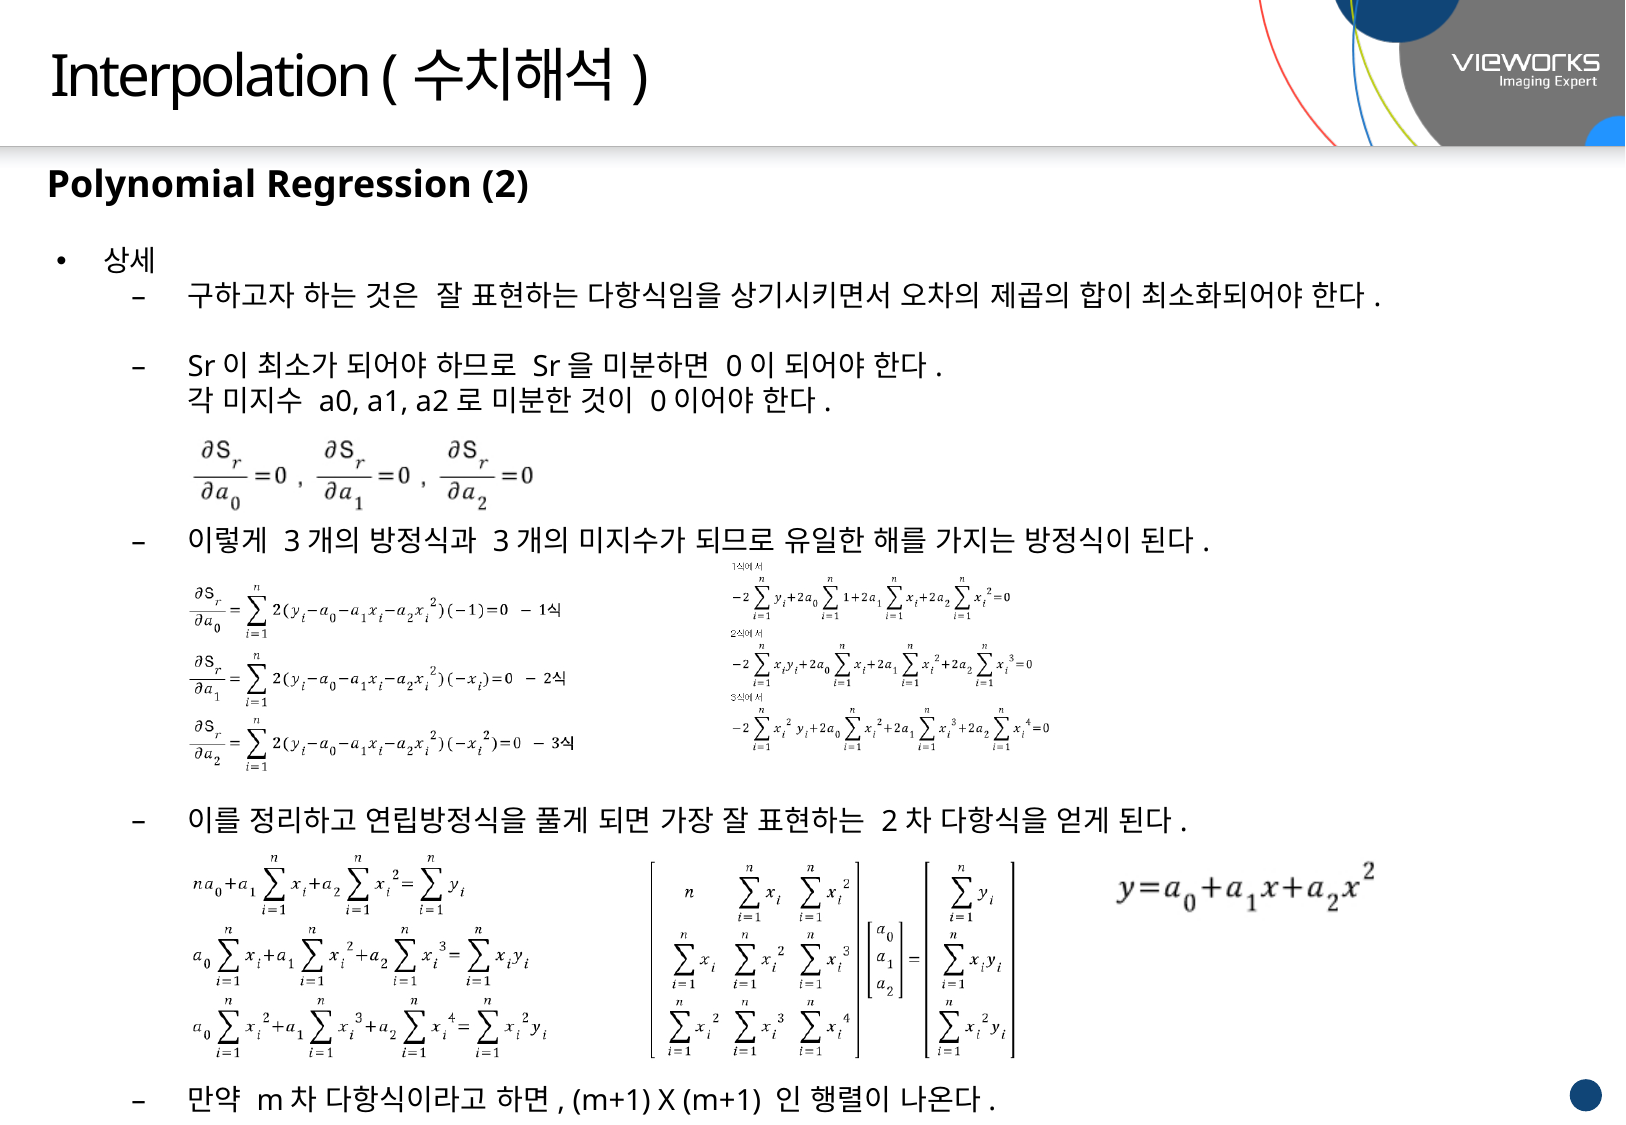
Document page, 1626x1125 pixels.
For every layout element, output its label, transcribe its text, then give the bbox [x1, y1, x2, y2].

picture [646, 855, 1016, 1064]
text_box Polynomial Regression (2) [31, 152, 955, 213]
text_box 상세 구하고자 하는 것은 잘 표현하는 다항식임을 상기시키면서 오차의 제곱의 합이 최소화되어야 한다. Sr이 최소가 되어야 하므로 Sr을 미분하면 0이 되어야 한다. 각 미지수 a0, a1, a2로 미분한 것이 0이어야 한다. 이렇게 3개의 방정식과 3개의 미지수가 되므로 유일한 해를 가지는 방정식이 된다. 이를 정리하고 연립방정식을 풀게 되면 가장 잘 표현하는 2차 다항식을 얻게 된다. 만약 m차 다항식이라고 하면, (m+1) X (m+1) 인 행렬이 나온다. [41, 235, 1604, 1124]
picture [186, 432, 542, 513]
picture [187, 855, 557, 1058]
picture [725, 558, 1053, 755]
picture [1255, 0, 1625, 146]
picture [1106, 855, 1385, 922]
picture [181, 578, 589, 774]
title Interpolation (수치해석) [35, 24, 1498, 123]
